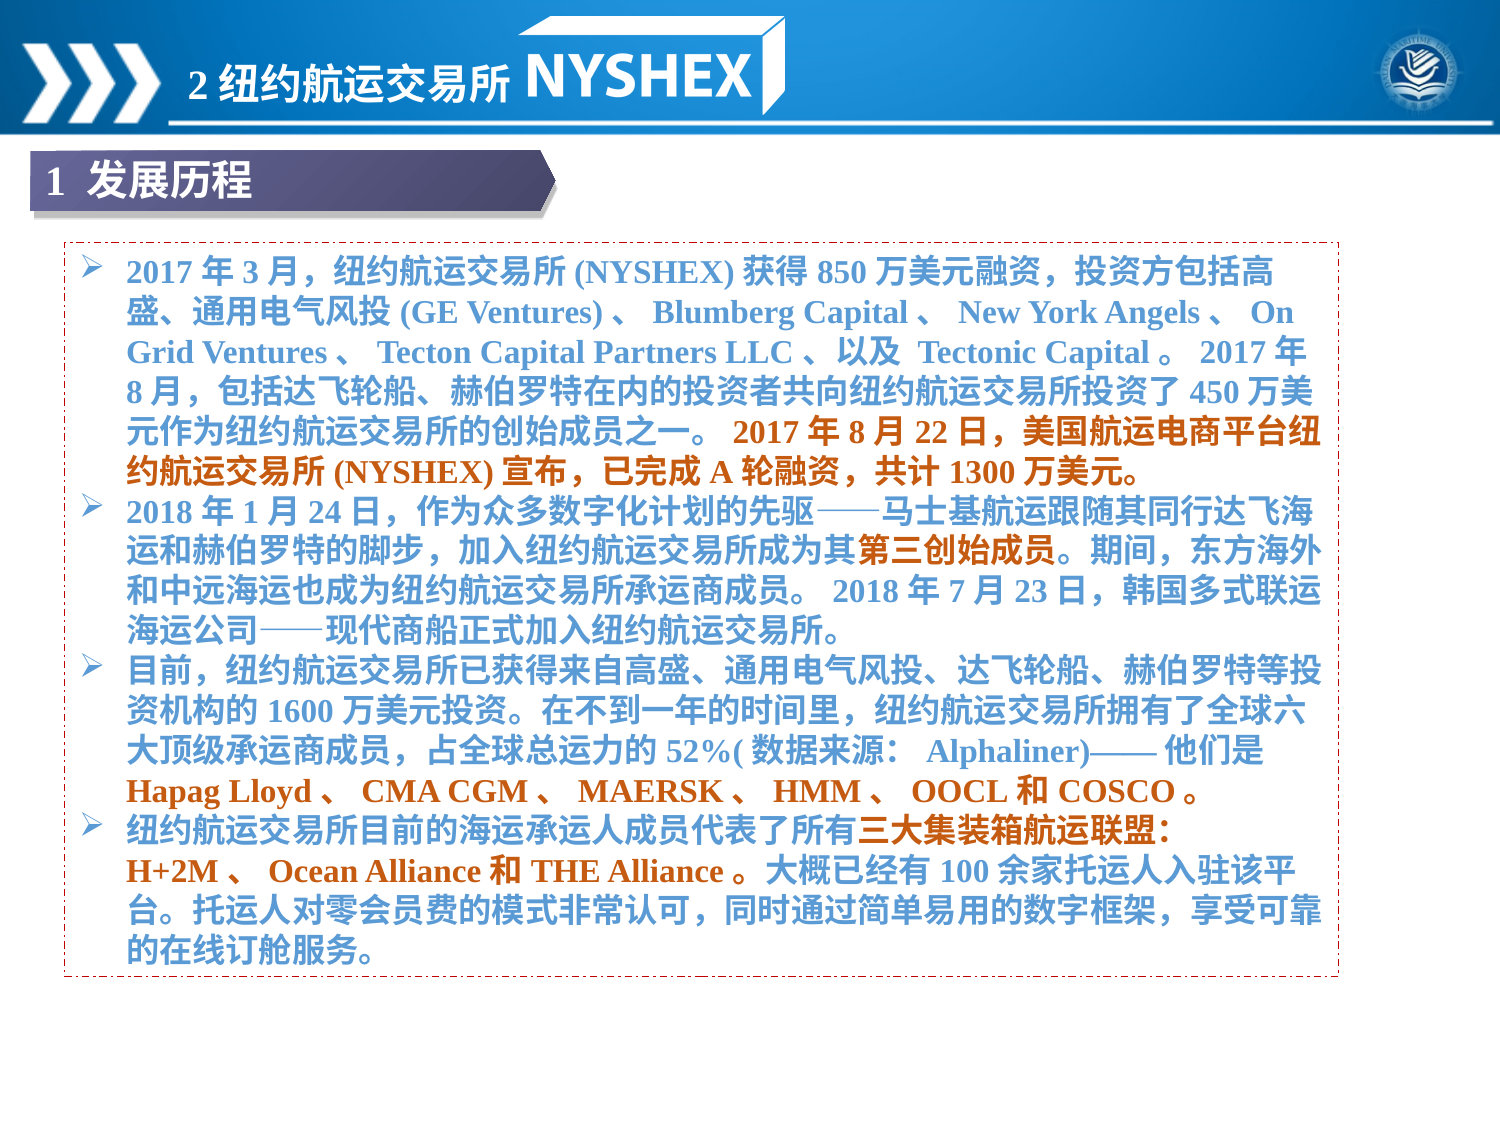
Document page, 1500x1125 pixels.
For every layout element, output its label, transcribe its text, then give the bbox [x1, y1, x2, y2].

text_box 2017年3月，纽约航运交易所(NYSHEX)获得850万美元融资，投资方包括高盛、通用电气风投(GE Ventures)、Blumberg Capital、New York Angels、On Grid Ventures、Tecton Capital Partners LLC、以及 Tectonic Capital。2017年8月，包括达飞轮船、赫伯罗特在内的投资者共向纽约航运交易所投资了450万美元作为纽约航运交易所的创始成员之一。2017年8月22日，美国航运电商平台纽约航运交易所(NYSHEX)宣布，已完成A轮融资，共计1300万美元。 2018年1月24日，作为众多数字化计划的先驱——马士基航运跟随其同行达飞海运和赫伯罗特的脚步，加入纽约航运交易所成为其第三创始成员。期间，东方海外和中远海运也成为纽约航运交易所承运商成员。2018年7月23日，韩国多式联运海运公司——现代商船正式加入纽约航运交易所。 目前，纽约航运交易所已获得来自高盛、通用电气风投、达飞轮船、赫伯罗特等投资机构的1600万美元投资。在不到一年的时间里，纽约航运交易所拥有了全球六大顶级承运商成员，占全球总运力的52%(数据来源：Alphaliner)——他们是Hapag Lloyd、CMA CGM、MAERSK、HMM、OOCL和COSCO。 纽约航运交易所目前的海运承运人成员代表了所有三大集装箱航运联盟：H+2M、Ocean Alliance和THE Alliance。大概已经有100余家托运人入驻该平台。托运人对零会员费的模式非常认可，同时通过简单易用的数字框架，享受可靠的在线订舱服务。 [64, 242, 1339, 977]
picture [0, 0, 1500, 151]
text_box [507, 151, 556, 211]
text_box 1 发展历程 [30, 151, 507, 212]
